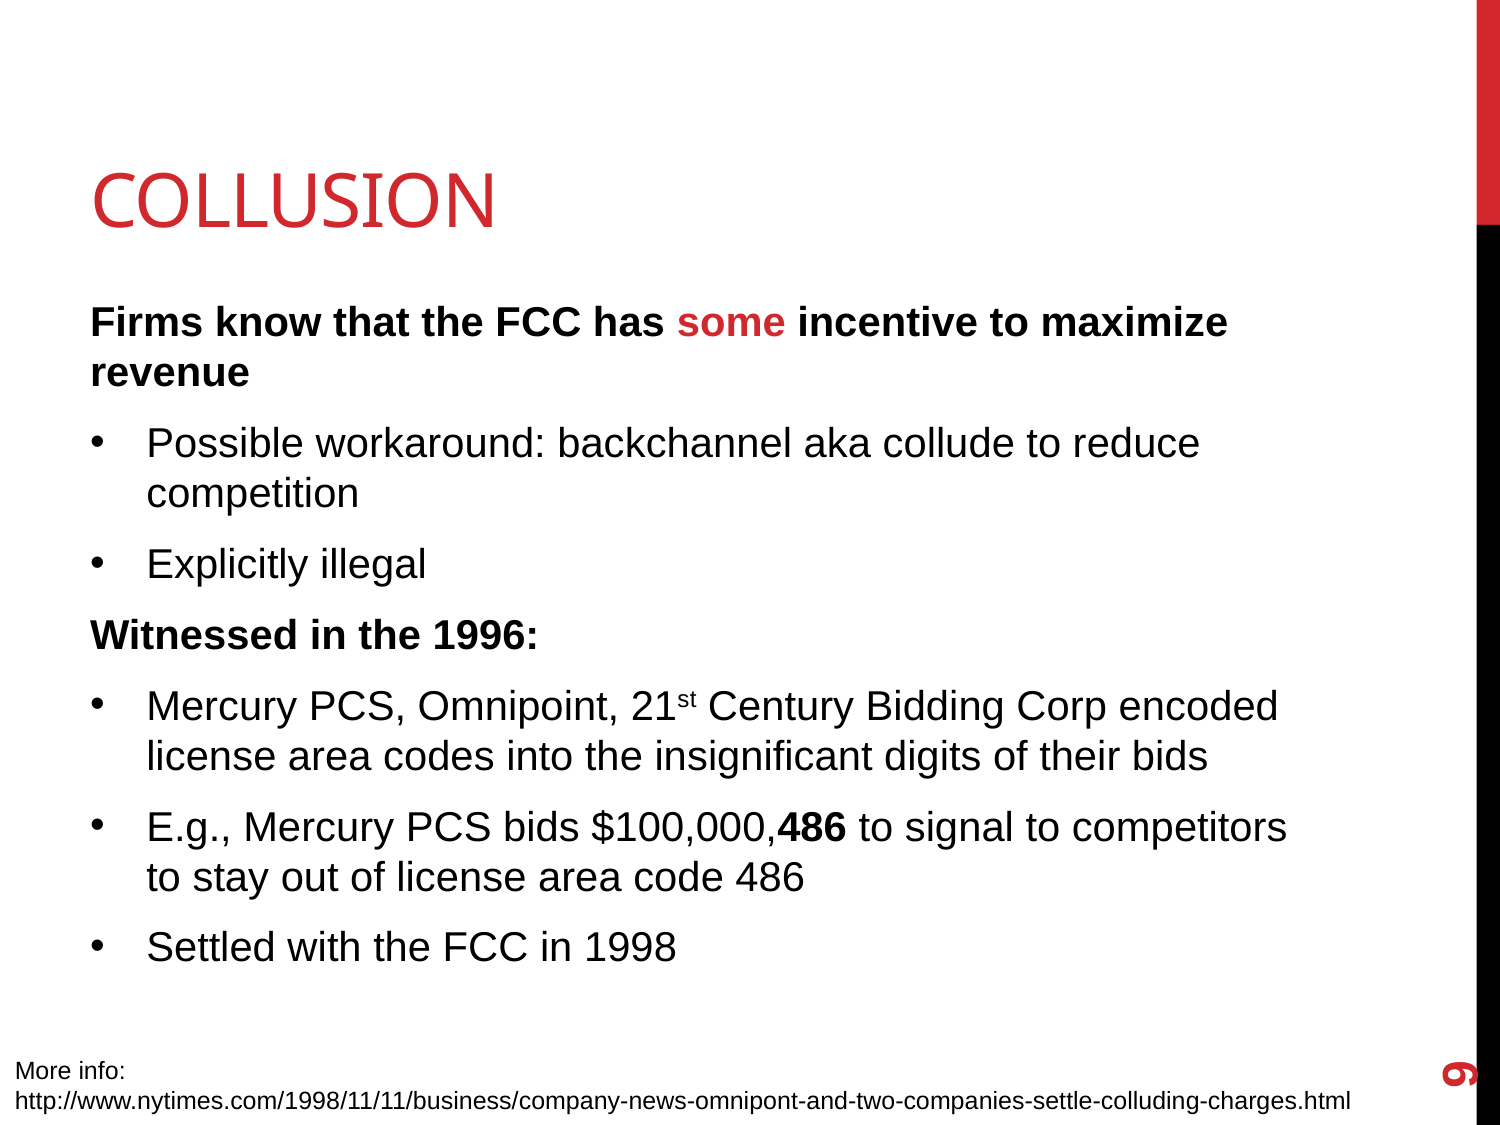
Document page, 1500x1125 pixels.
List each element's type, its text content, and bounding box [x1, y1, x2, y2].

title Collusion [75, 25, 1025, 250]
text_box More info: http://www.nytimes.com/1998/11/11/business/company-news-omnipont-and-two-companies-settle-colluding-charges.html [0, 1047, 1454, 1123]
list Firms know that the FCC has some incentive to maximize revenue Possible workaround: backchannel aka collude to reduce competition Explicitly illegal Witnessed in the 1996: Mercury PCS, Omnipoint, 21st Century Bidding Corp encoded license area codes into the insignificant digits of their bids E.g., Mercury PCS bids $100,000,486 to signal to competitors to stay out of license area code 486 Settled with the FCC in 1998 [75, 287, 1325, 1005]
slide_number 9 [1427, 887, 1488, 1104]
